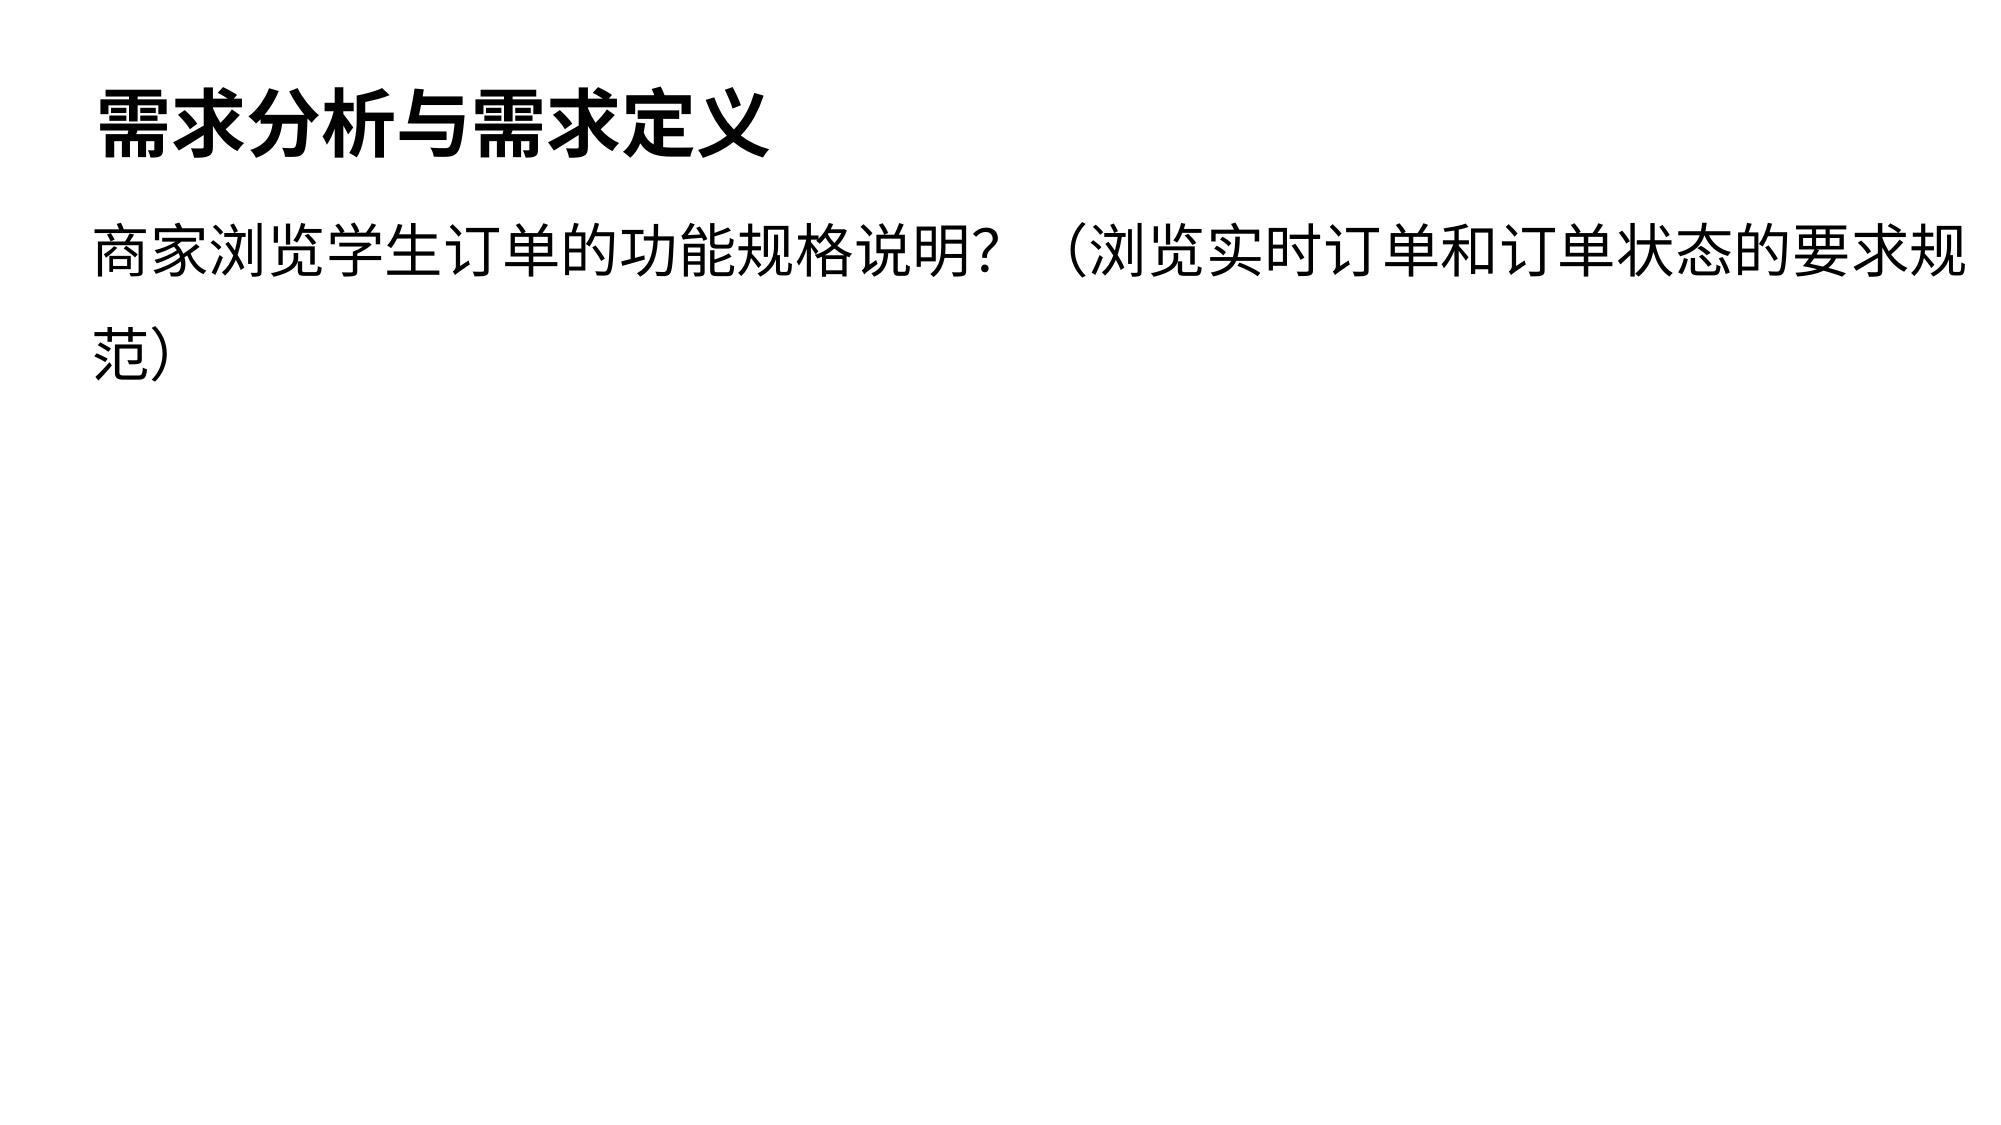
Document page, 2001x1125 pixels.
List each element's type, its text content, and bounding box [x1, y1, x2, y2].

text_box 需求分析与需求定义 [81, 23, 1581, 176]
text_box 商家浏览学生订单的功能规格说明？（浏览实时订单和订单状态的要求规范） [76, 171, 1983, 1046]
